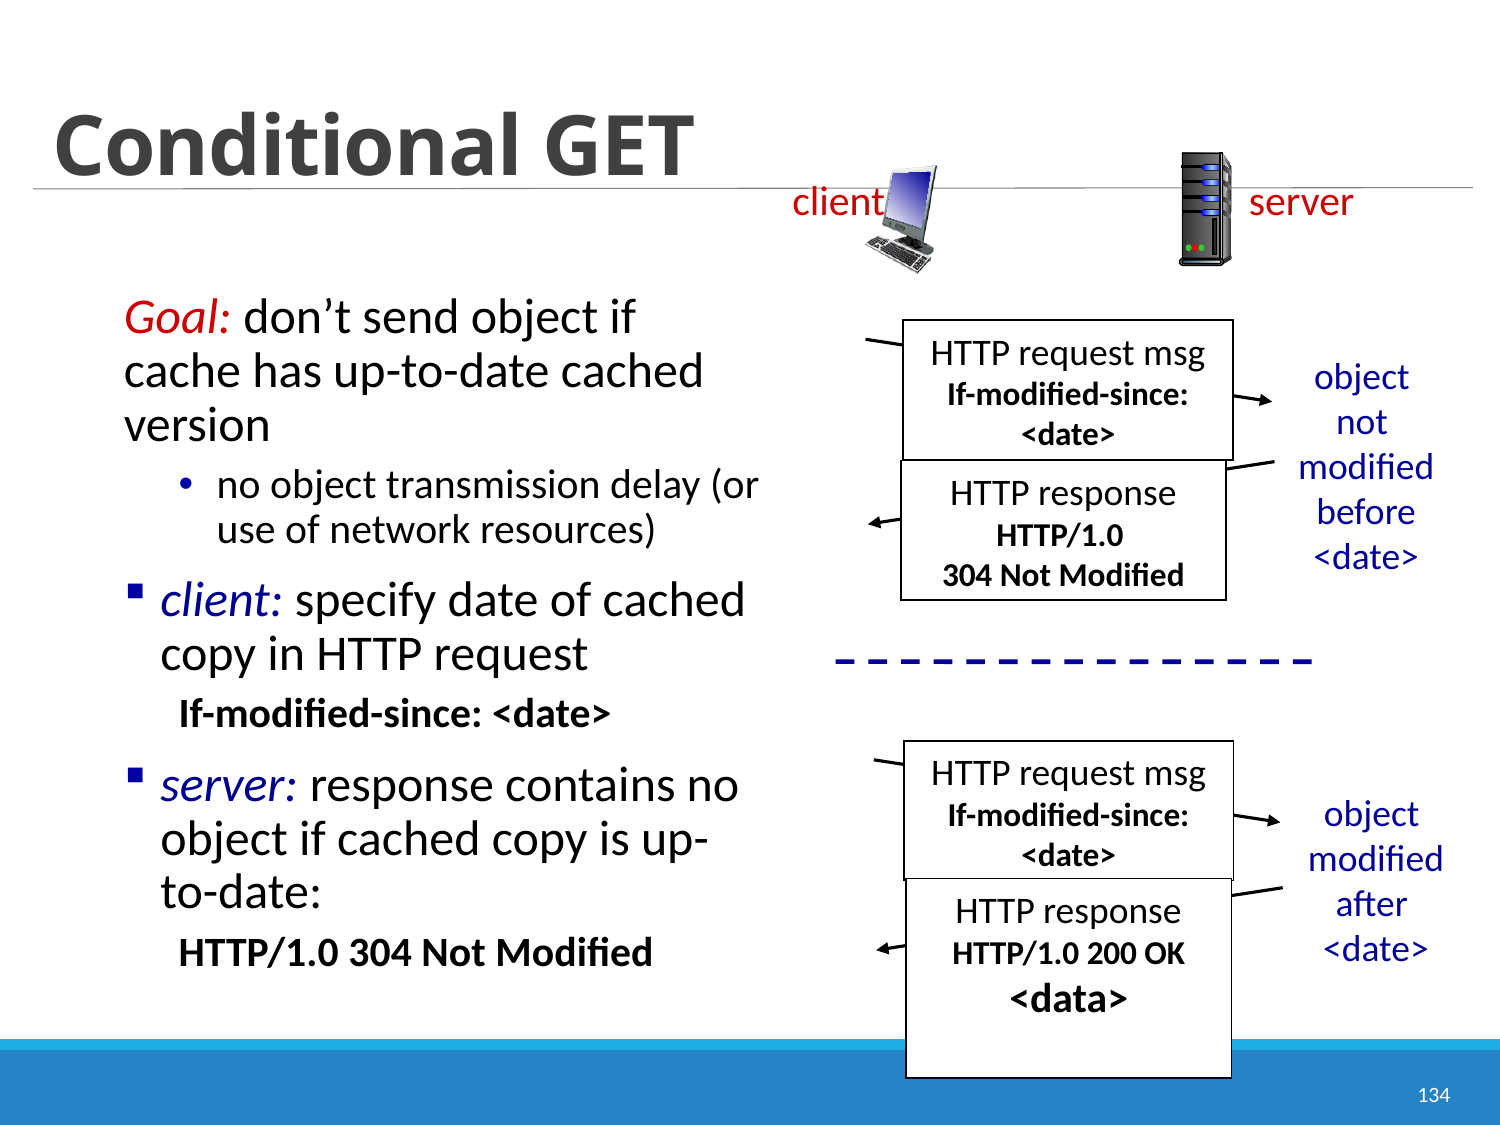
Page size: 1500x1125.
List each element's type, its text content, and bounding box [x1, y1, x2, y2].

text_box [1234, 393, 1273, 407]
text_box HTTP response HTTP/1.0 200 OK <data> [906, 878, 1232, 1079]
text_box Goal: don’t send object if cache has up-to-date cached version no object transmission delay (or use of network resources) client: specify date of cached copy in HTTP request If-modified-since: <date> server: response contains no object if cached copy is up-to-date: HTTP/1.0 304 Not Modified [87, 283, 777, 1125]
text_box HTTP request msg If-modified-since: <date> [903, 740, 1234, 881]
text_box [867, 516, 897, 529]
text_box HTTP request msg If-modified-since: <date> [903, 320, 1234, 460]
text_box object modified after <date> [1292, 781, 1459, 976]
text_box [1234, 814, 1281, 827]
text_box object not modified before <date> [1283, 344, 1450, 585]
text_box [900, 460, 1227, 604]
text_box [876, 942, 906, 955]
title Conditional GET [37, 53, 1332, 201]
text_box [775, 152, 1372, 283]
